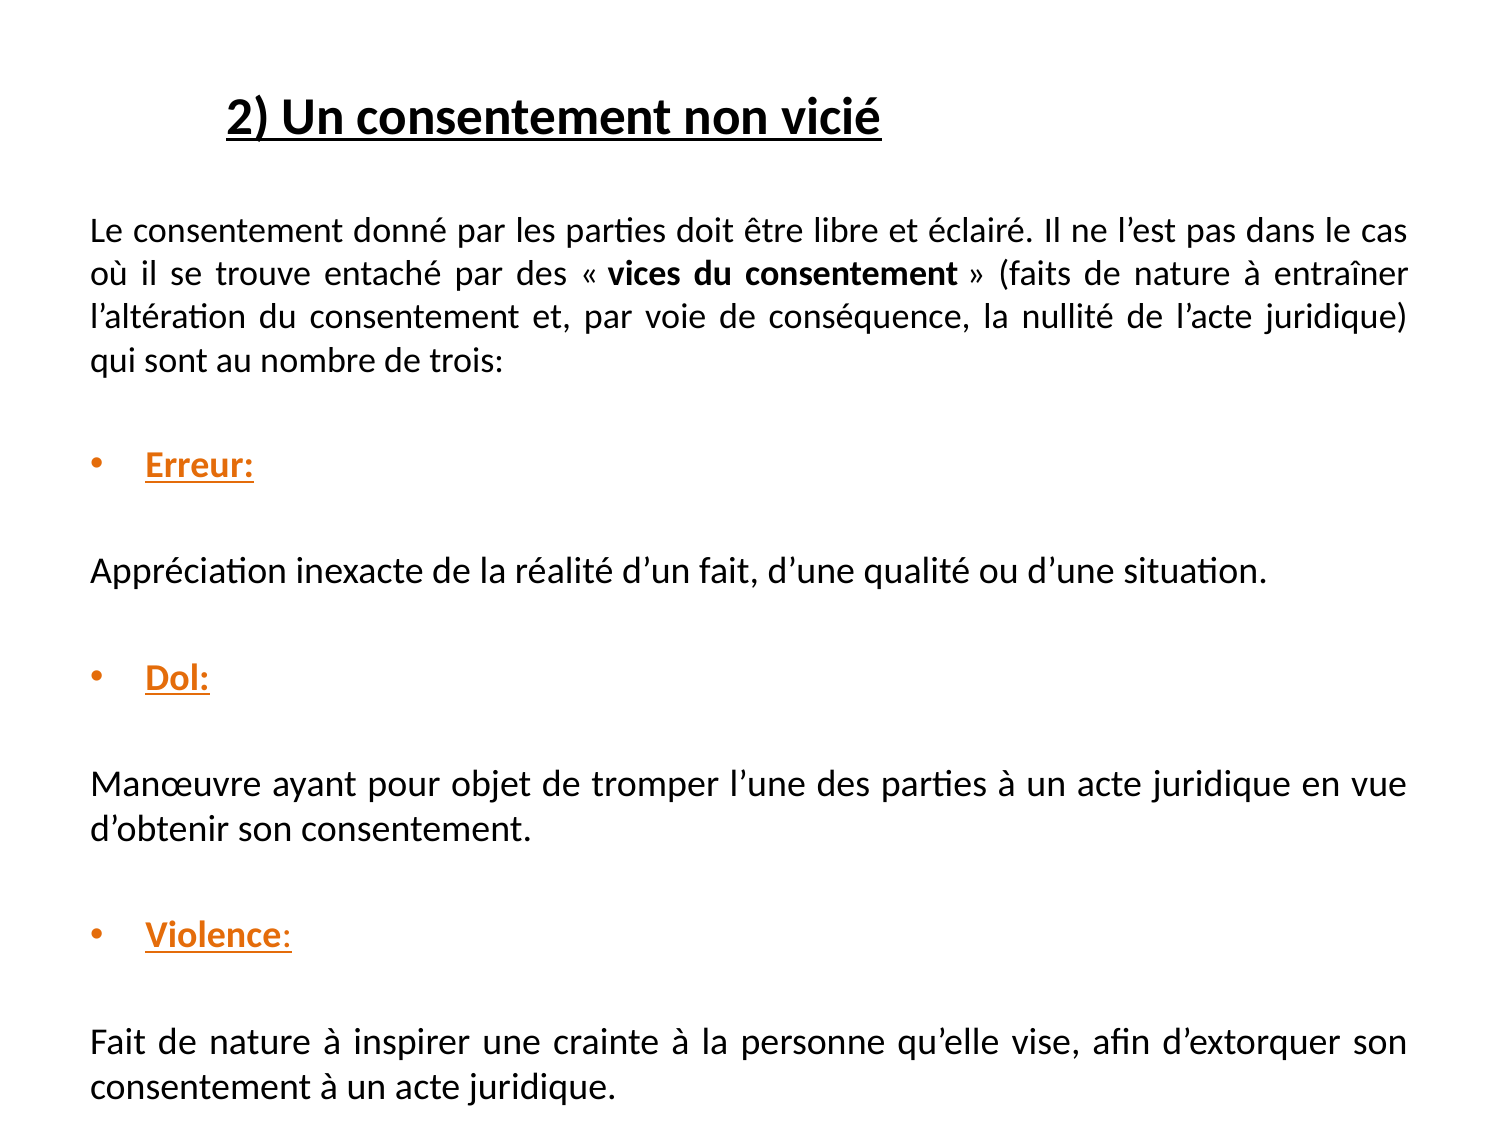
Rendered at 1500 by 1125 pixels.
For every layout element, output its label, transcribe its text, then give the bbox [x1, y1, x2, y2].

footer [512, 1042, 988, 1103]
list 2) Un consentement non vicié Le consentement donné par les parties doit être libre et éclairé. Il ne l’est pas dans le cas où il se trouve entaché par des « vices du consentement » (faits de nature à entraîner l’altération du consentement et, par voie de conséquence, la nullité de l’acte juridique) qui sont au nombre de trois: Erreur: Appréciation inexacte de la réalité d’un fait, d’une qualité ou d’une situation. Dol: Manœuvre ayant pour objet de tromper l’une des parties à un acte juridique en vue d’obtenir son consentement. Violence: Fait de nature à inspirer une crainte à la personne qu’elle vise, afin d’extorquer son consentement à un acte juridique. [75, 66, 1425, 1125]
